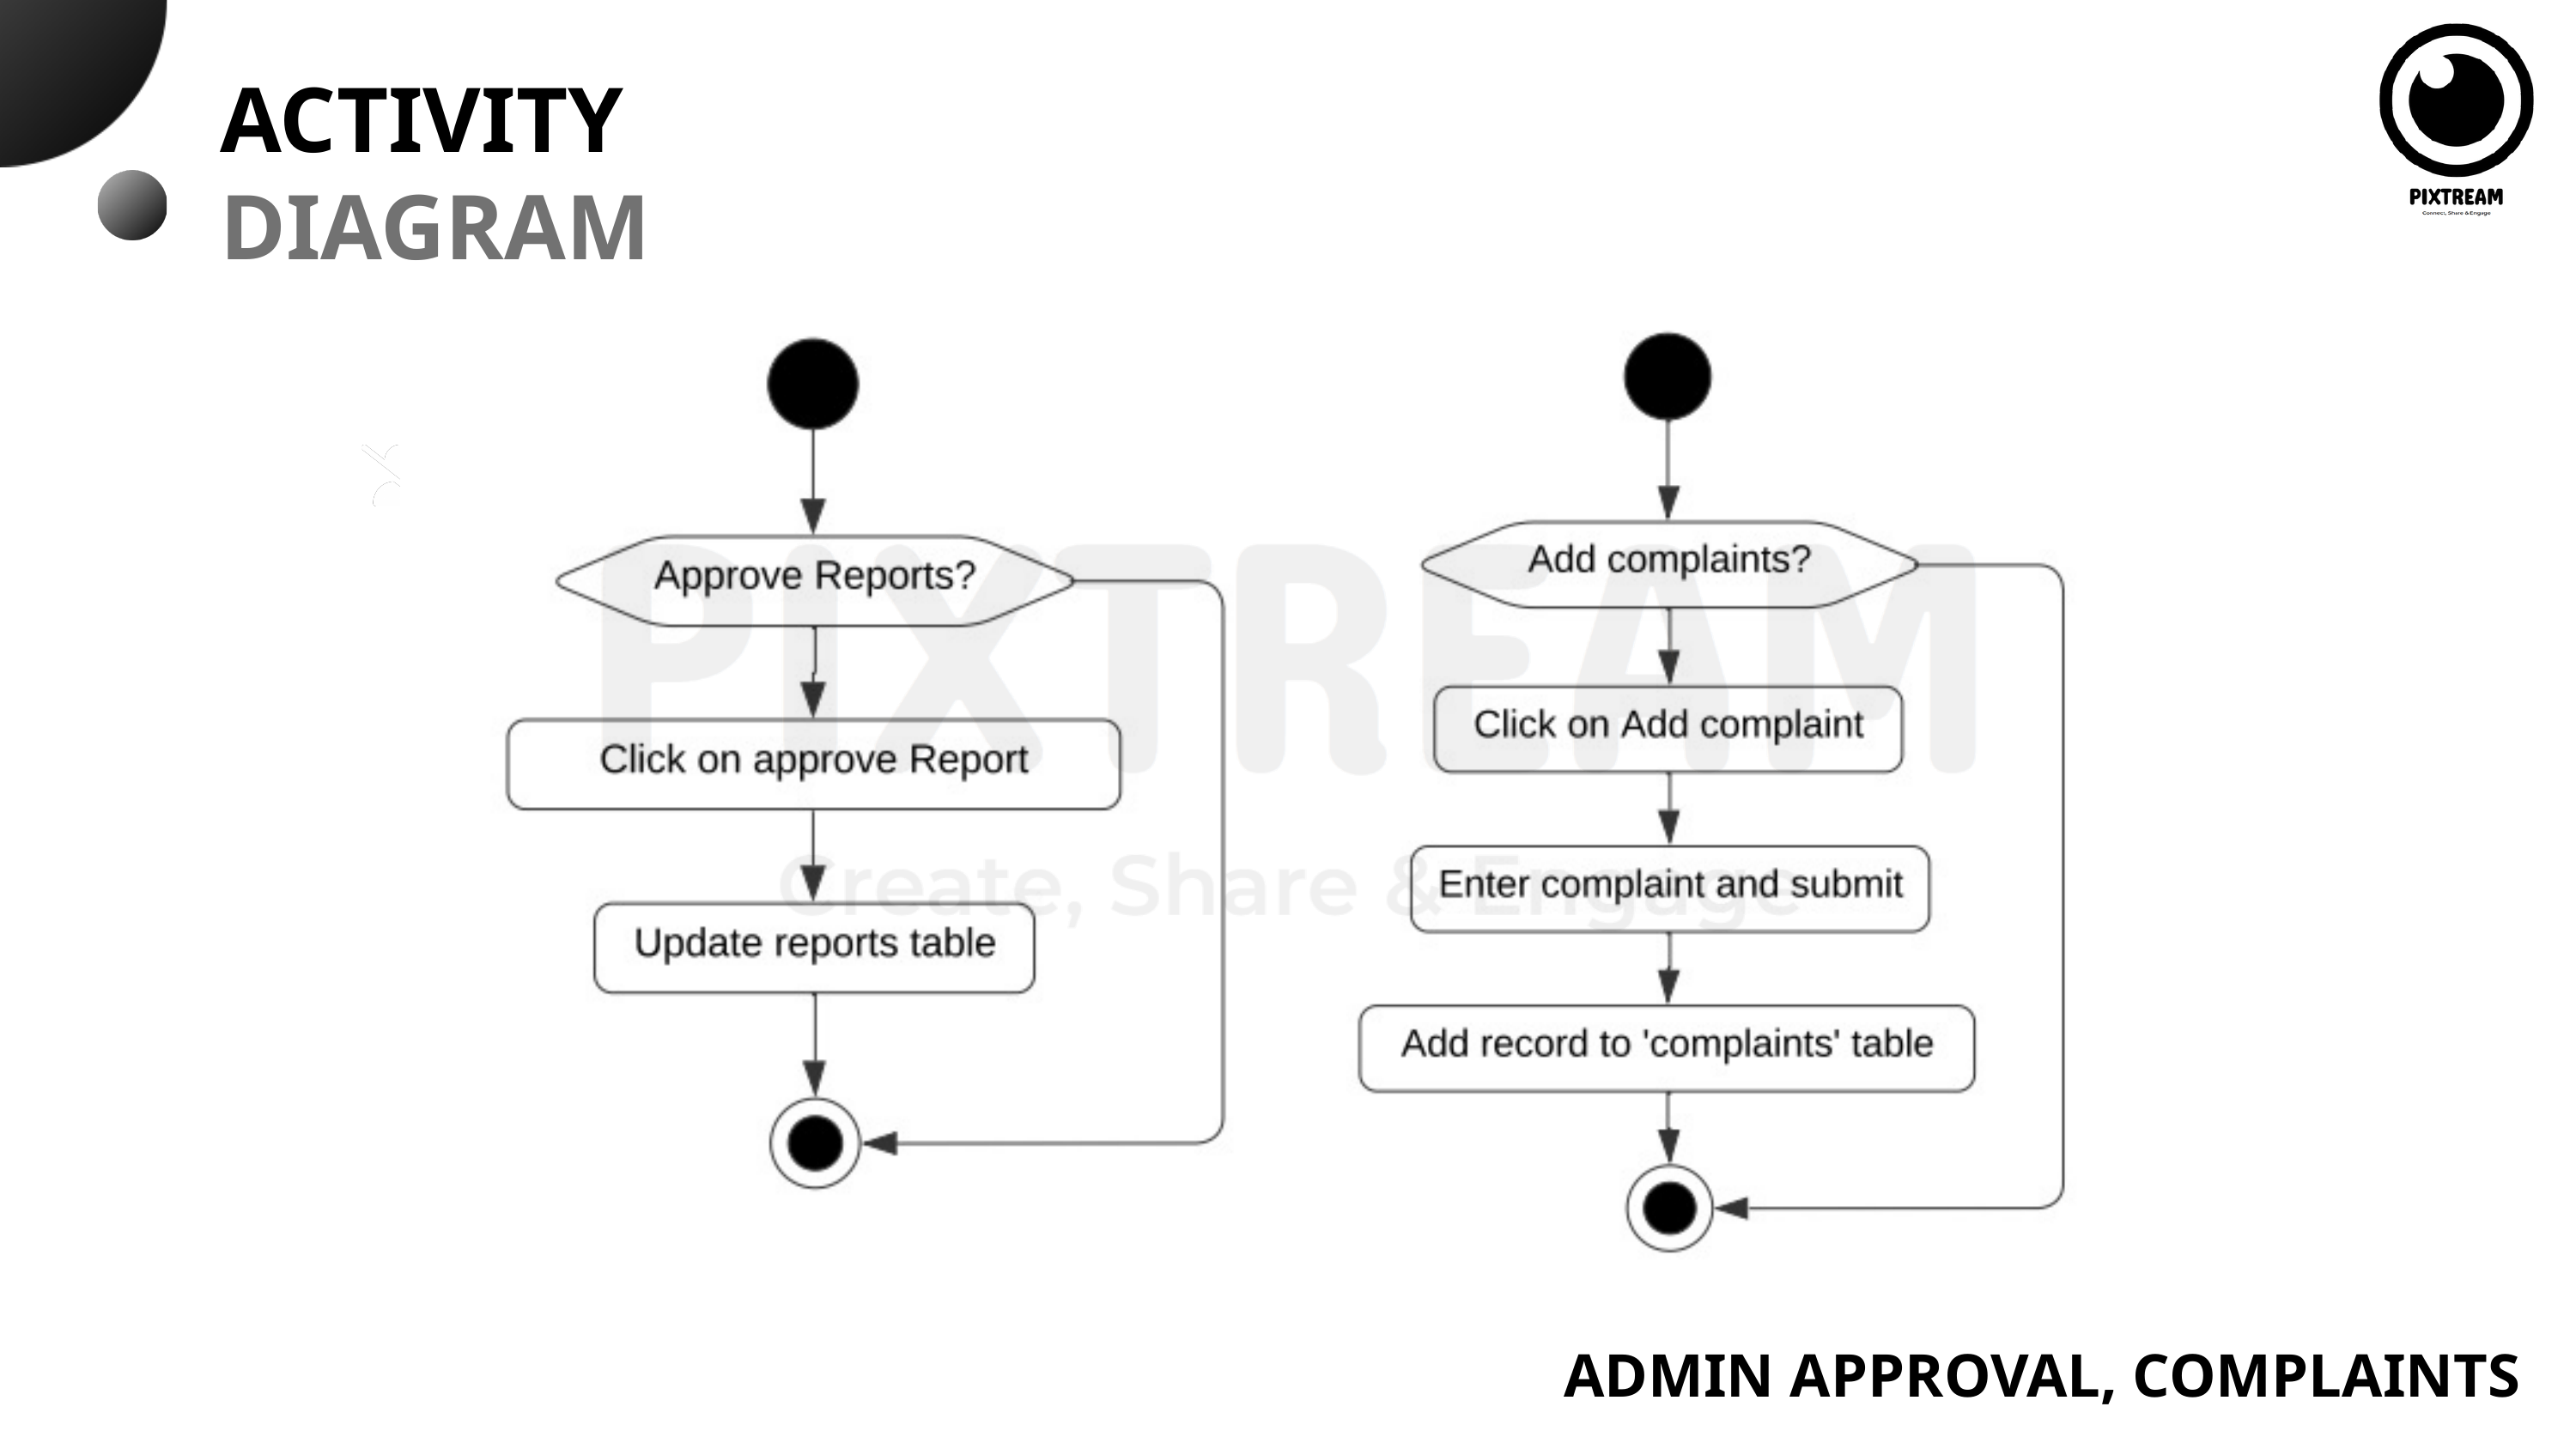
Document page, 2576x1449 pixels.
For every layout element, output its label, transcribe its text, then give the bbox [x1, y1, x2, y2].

text_box ADMIN APPROVAL, COMPLAINTS [1564, 1326, 2532, 1410]
text_box [499, 454, 2077, 994]
text_box [97, 170, 167, 240]
text_box [1288, 204, 2138, 1324]
text_box ACTIVITY [219, 45, 894, 151]
text_box [2354, 12, 2559, 225]
text_box DIAGRAM [219, 151, 951, 277]
text_box [399, 204, 1321, 1320]
text_box [361, 445, 399, 506]
text_box [0, 0, 167, 167]
